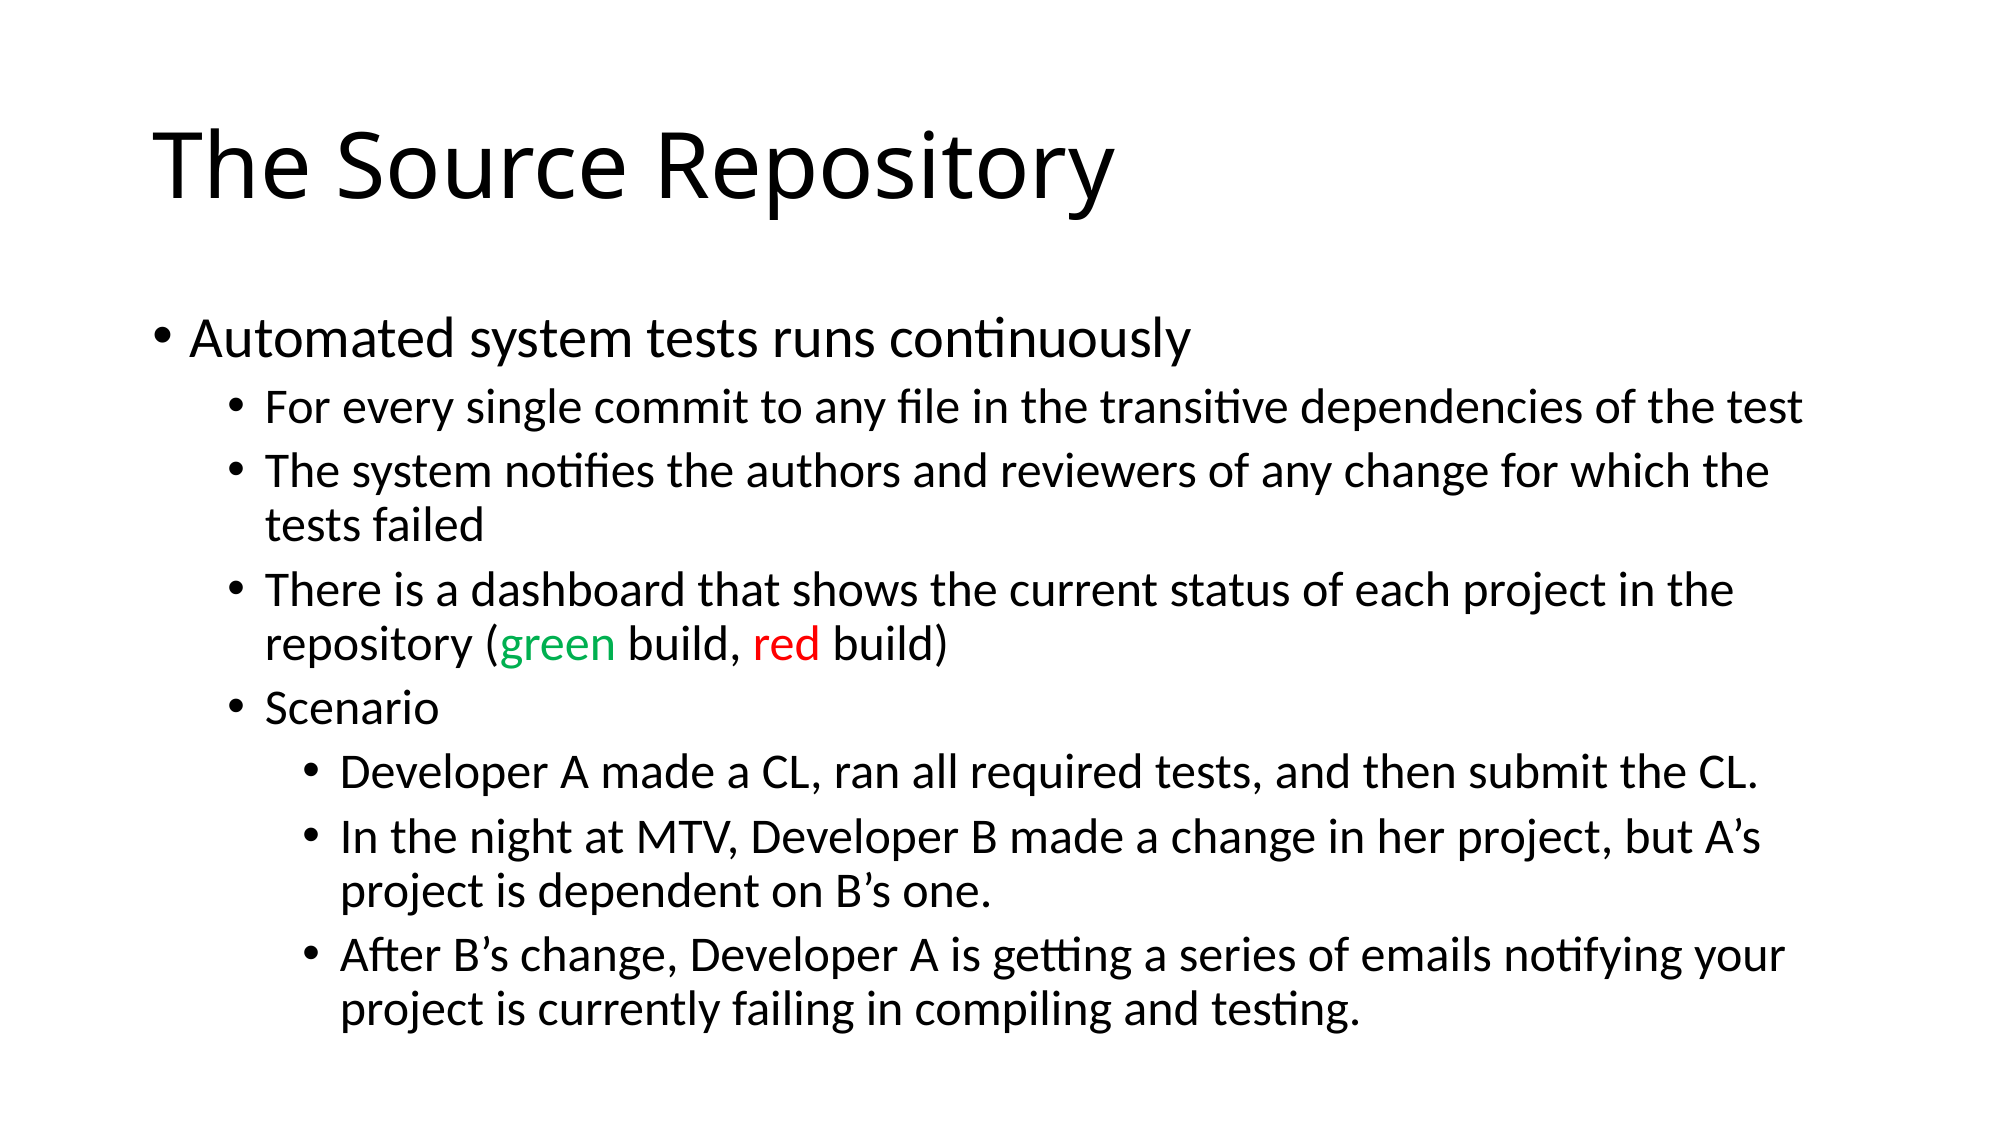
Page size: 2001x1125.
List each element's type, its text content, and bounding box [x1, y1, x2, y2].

title The Source Repository [137, 59, 1863, 278]
list Automated system tests runs continuously For every single commit to any file in the transitive dependencies of the test The system notifies the authors and reviewers of any change for which the tests failed There is a dashboard that shows the current status of each project in the repository (green build, red build) Scenario Developer A made a CL, ran all required tests, and then submit the CL. In the night at MTV, Developer B made a change in her project, but A’s project is dependent on B’s one. After B’s change, Developer A is getting a series of emails notifying your project is currently failing in compiling and testing. [137, 299, 1863, 1125]
